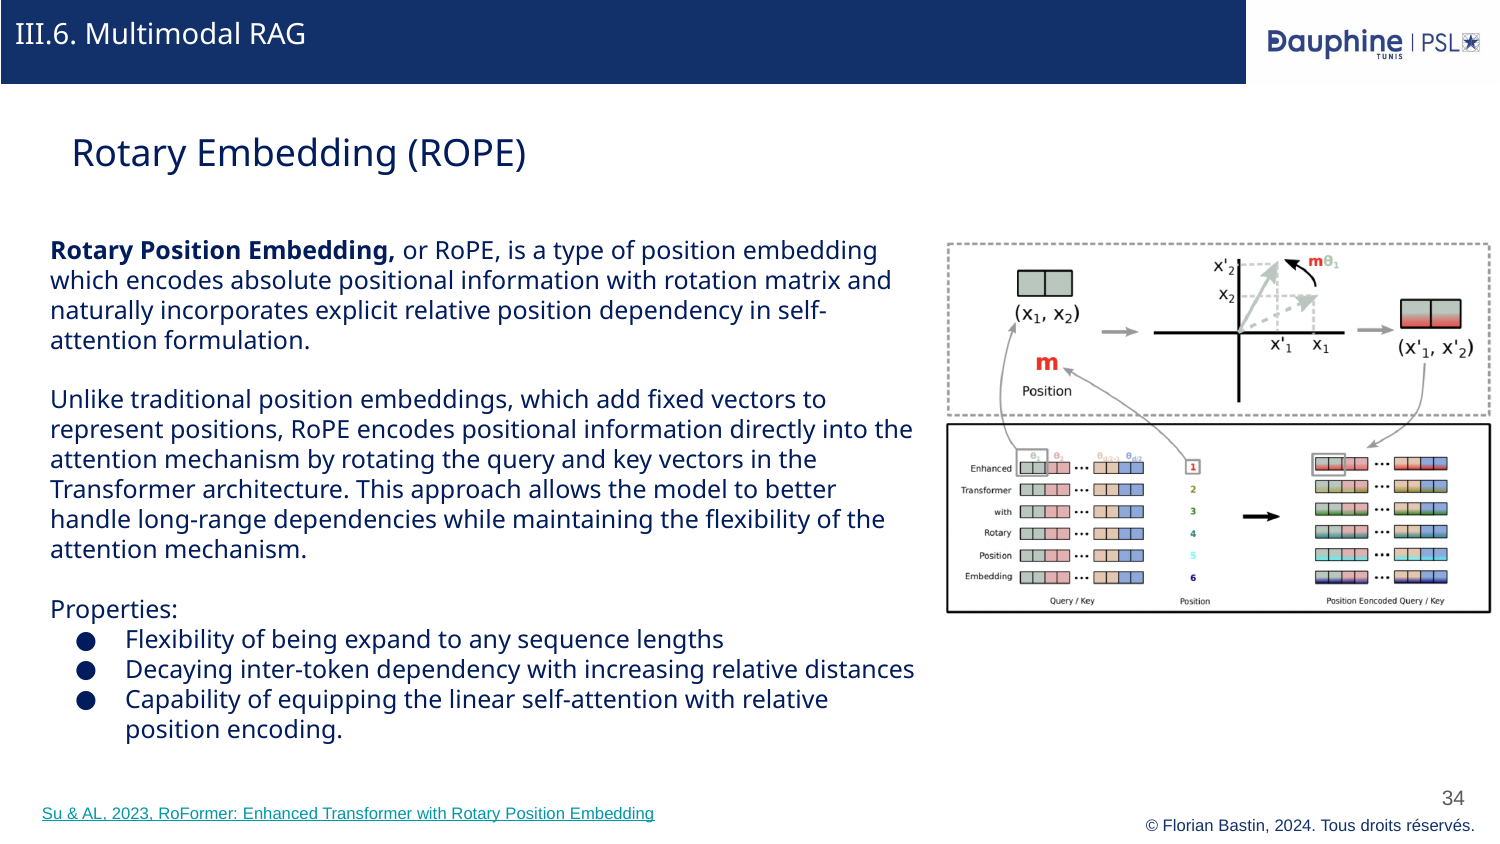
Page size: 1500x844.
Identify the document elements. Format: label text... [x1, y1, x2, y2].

title III.6. Multimodal RAG [0, 0, 1246, 85]
picture [1246, 0, 1500, 85]
list Rotary Embedding (ROPE) [56, 102, 883, 202]
text_box Su & AL, 2023, RoFormer: Enhanced Transformer with Rotary Position Embedding [26, 787, 1140, 844]
text_box Rotary Position Embedding, or RoPE, is a type of position embedding which encodes absolute positional information with rotation matrix and naturally incorporates explicit relative position dependency in self-attention formulation. Unlike traditional position embeddings, which add fixed vectors to represent positions, RoPE encodes positional information directly into the attention mechanism by rotating the query and key vectors in the Transformer architecture. This approach allows the model to better handle long-range dependencies while maintaining the flexibility of the attention mechanism. Properties: Flexibility of being expand to any sequence lengths Decaying inter-token dependency with increasing relative distances Capability of equipping the linear self-attention with relative position encoding. [35, 219, 937, 698]
slide_number ‹#› [1389, 764, 1480, 830]
picture [936, 222, 1500, 621]
